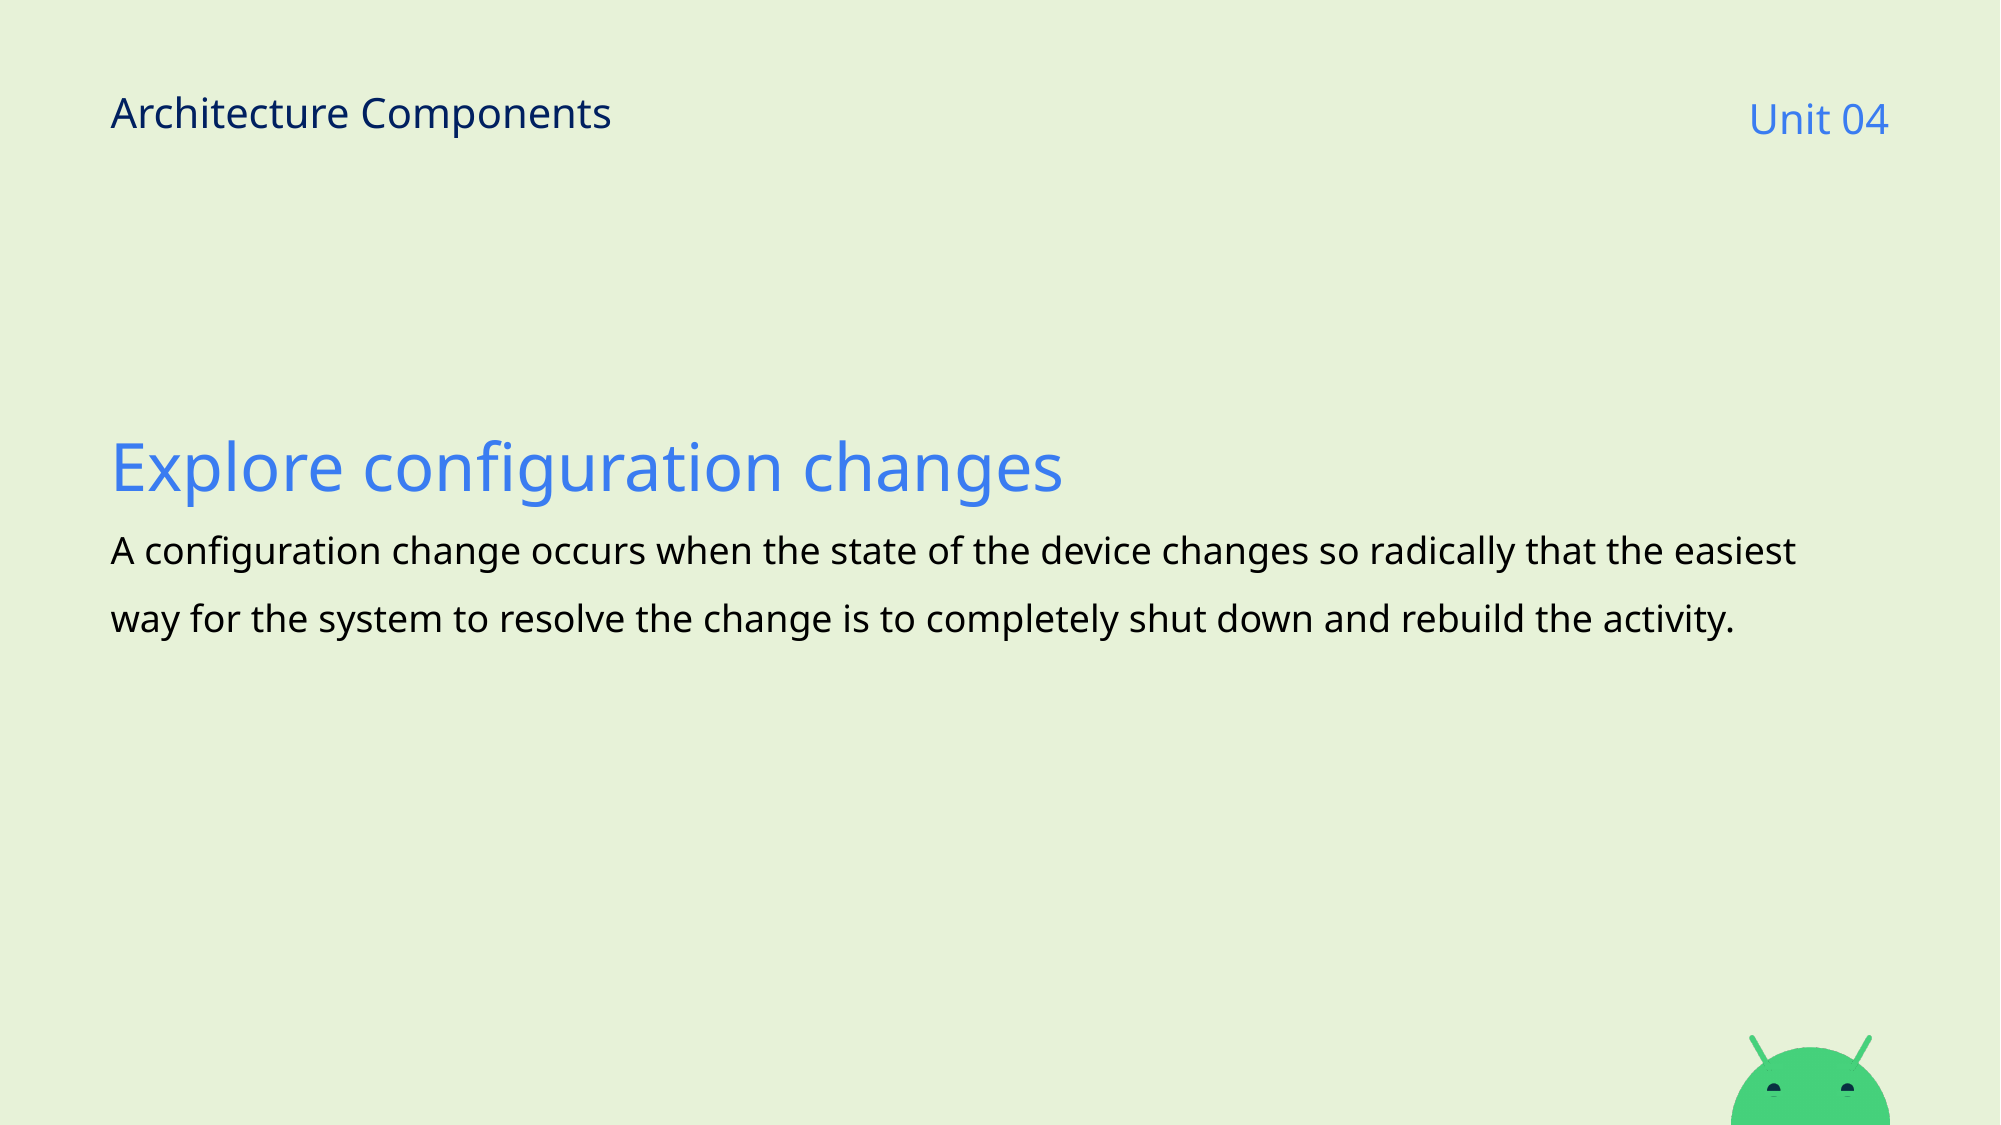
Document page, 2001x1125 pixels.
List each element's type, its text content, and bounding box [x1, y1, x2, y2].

text_box [1730, 1118, 1891, 1125]
text_box Unit 04 [1716, 85, 1905, 151]
picture [1731, 1035, 1890, 1120]
text_box Architecture Components [95, 79, 680, 145]
text_box Explore configuration changes A configuration change occurs when the state of the device changes so radically that the easiest way for the system to resolve the change is to completely shut down and rebuild the activity. [95, 377, 1890, 648]
